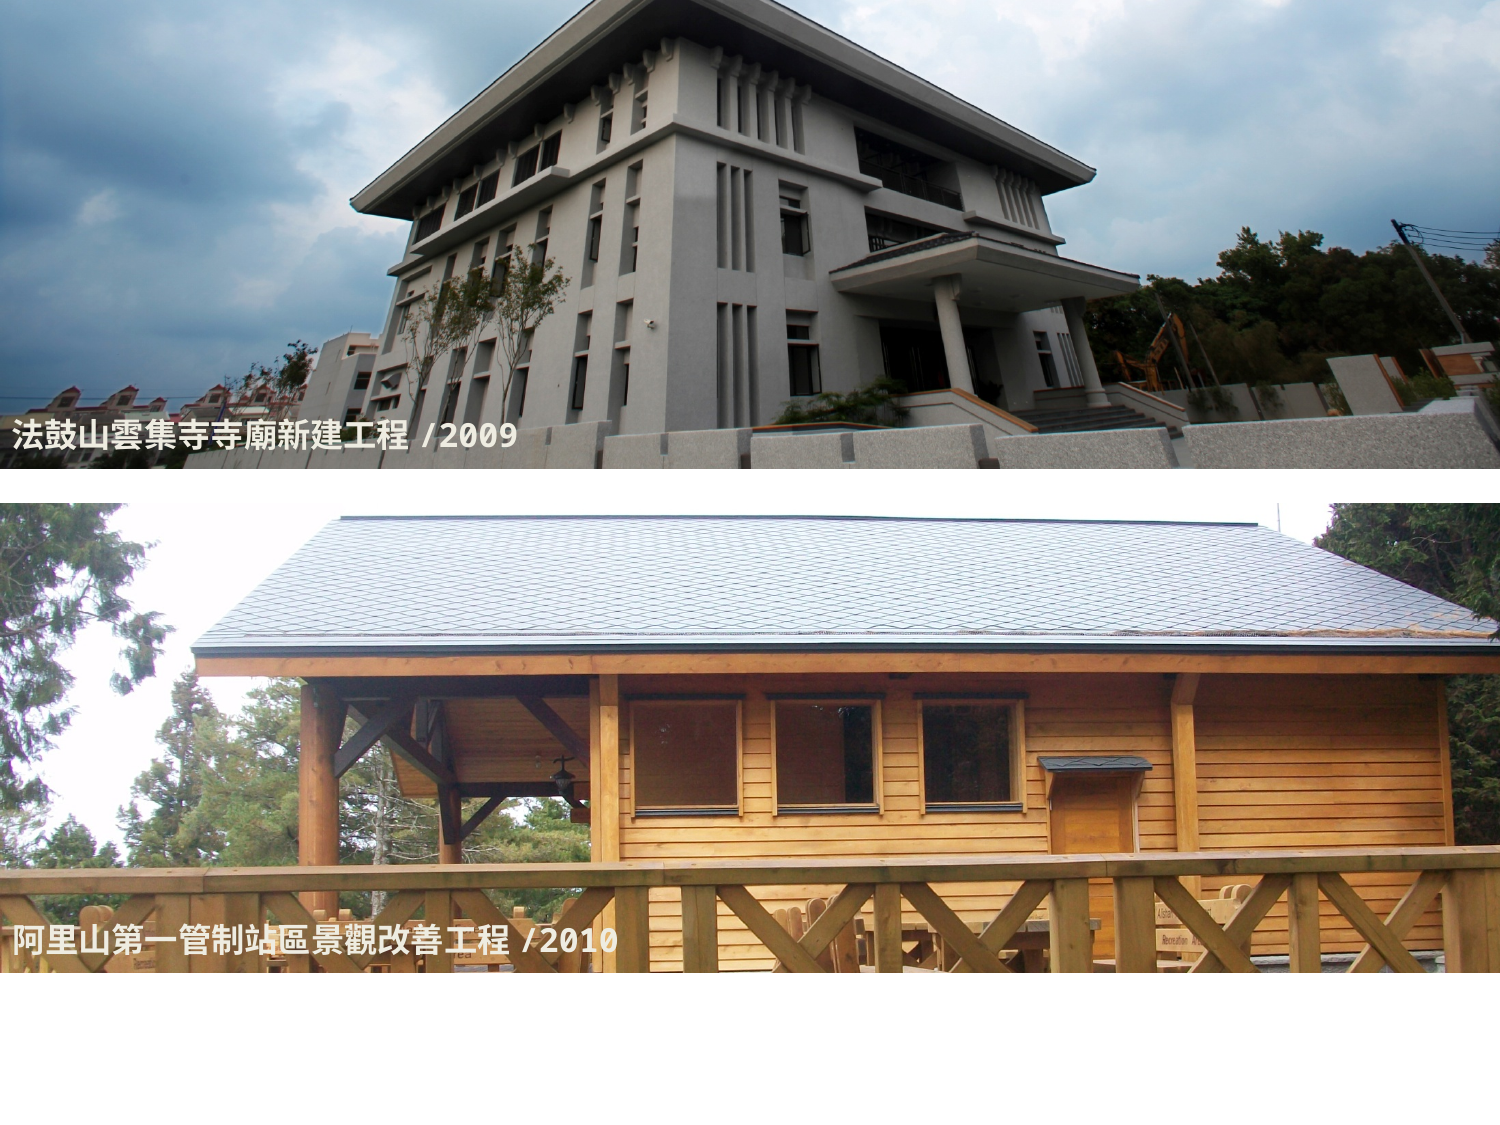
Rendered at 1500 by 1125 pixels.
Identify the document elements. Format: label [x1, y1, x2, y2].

picture [0, 503, 1500, 973]
picture [0, 0, 1500, 470]
